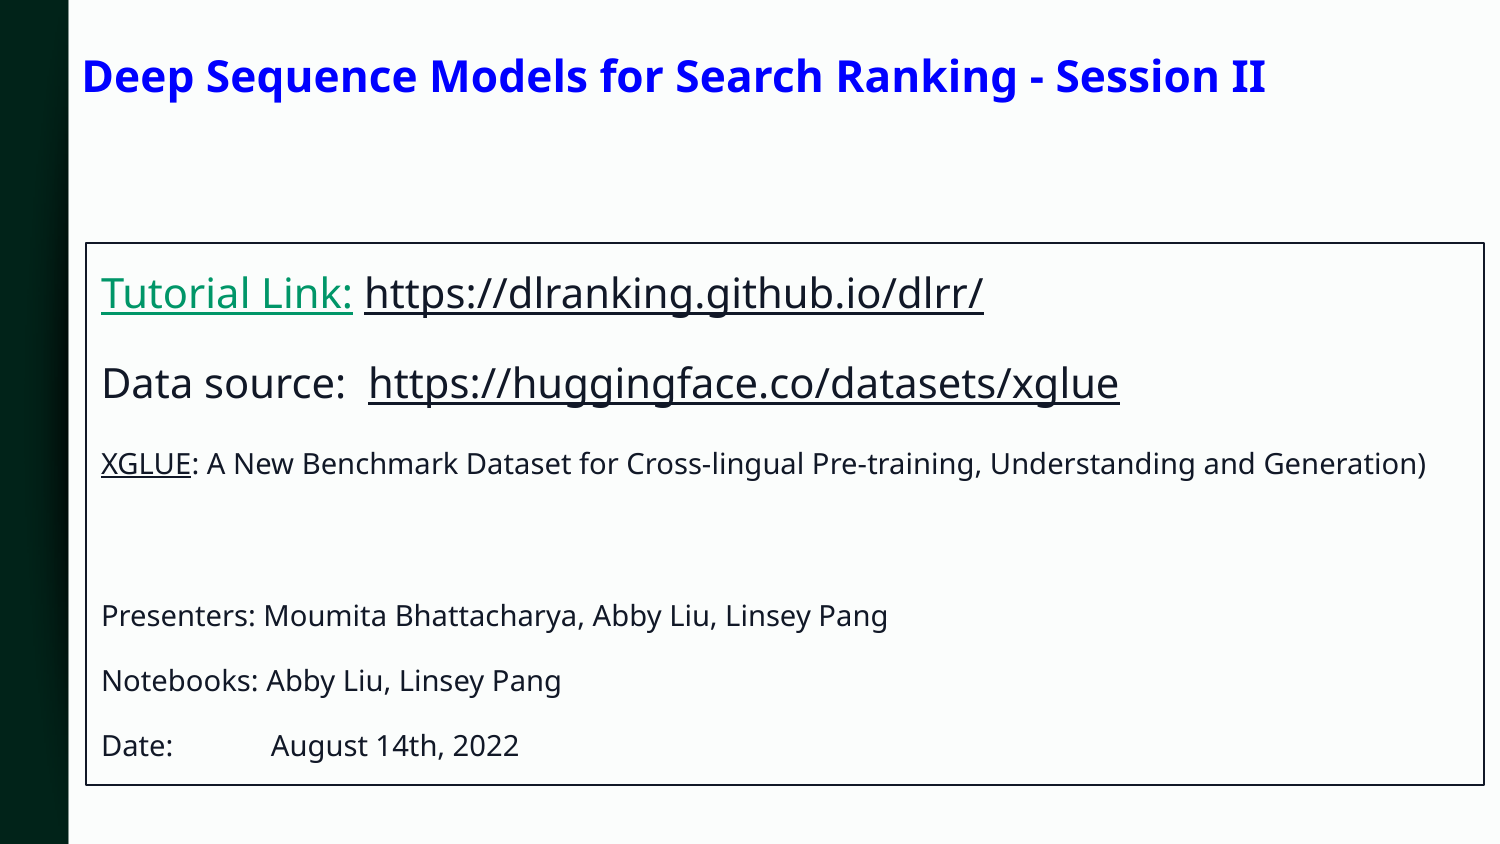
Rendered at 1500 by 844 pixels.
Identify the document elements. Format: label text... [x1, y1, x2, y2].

list Tutorial Link: https://dlranking.github.io/dlrr/ Data source: https://huggingface.co/datasets/xglue XGLUE: A New Benchmark Dataset for Cross-lingual Pre-training, Understanding and Generation) Presenters: Moumita Bhattacharya, Abby Liu, Linsey Pang Notebooks: Abby Liu, Linsey Pang Date: August 14th, 2022 [86, 243, 1484, 785]
title Deep Sequence Models for Search Ranking - Session II [66, 33, 1465, 150]
picture [0, 0, 1500, 844]
